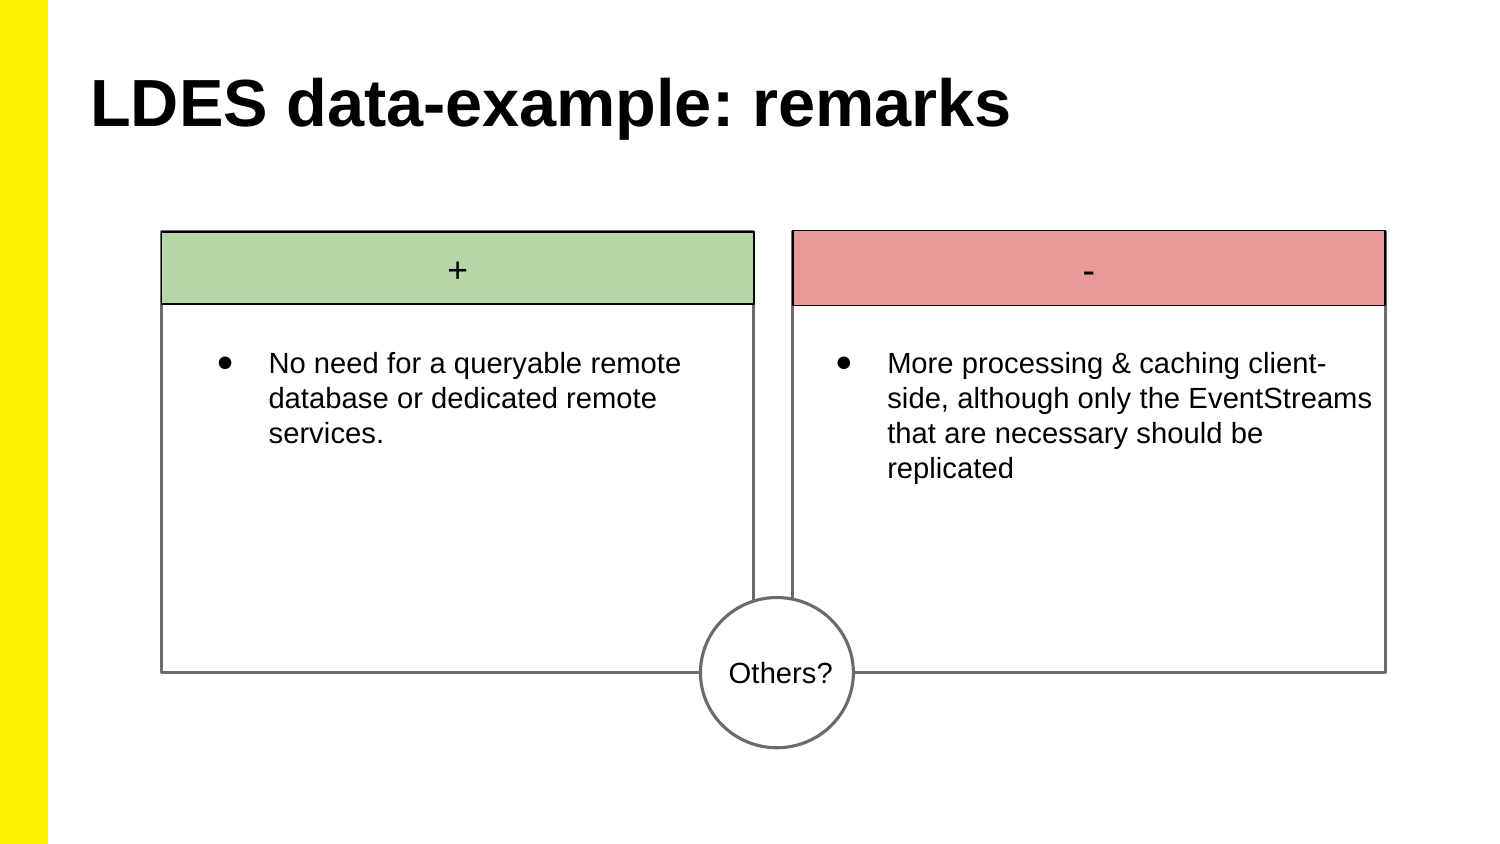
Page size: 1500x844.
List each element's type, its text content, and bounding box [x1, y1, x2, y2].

text_box + [161, 231, 754, 305]
text_box More processing & caching client-side, although only the EventStreams that are necessary should be replicated [797, 329, 1390, 499]
text_box - [792, 230, 1386, 306]
text_box No need for a queryable remote database or dedicated remote services. [178, 329, 734, 499]
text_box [700, 597, 854, 748]
title LDES data-example: remarks [75, 42, 1292, 153]
text_box [161, 305, 754, 673]
text_box [792, 306, 1386, 673]
